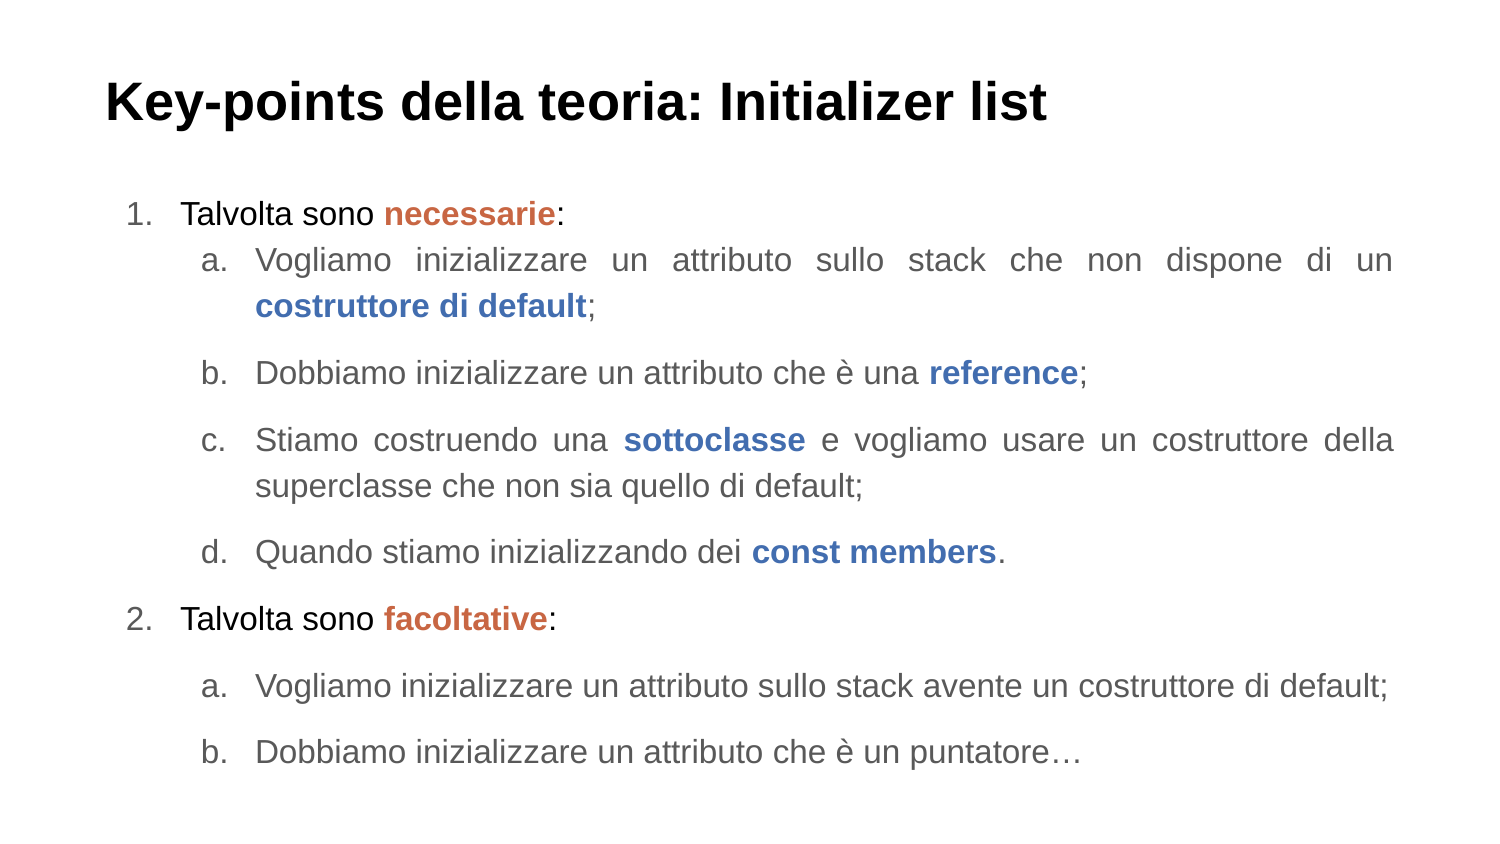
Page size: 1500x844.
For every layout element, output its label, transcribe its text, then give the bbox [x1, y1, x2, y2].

list Talvolta sono necessarie: Vogliamo inizializzare un attributo sullo stack che non dispone di un costruttore di default; Dobbiamo inizializzare un attributo che è una reference; Stiamo costruendo una sottoclasse e vogliamo usare un costruttore della superclasse che non sia quello di default; Quando stiamo inizializzando dei const members. Talvolta sono facoltative: Vogliamo inizializzare un attributo sullo stack avente un costruttore di default; Dobbiamo inizializzare un attributo che è un puntatore… [105, 186, 1395, 771]
title Key-points della teoria: Initializer list [105, 66, 1395, 186]
